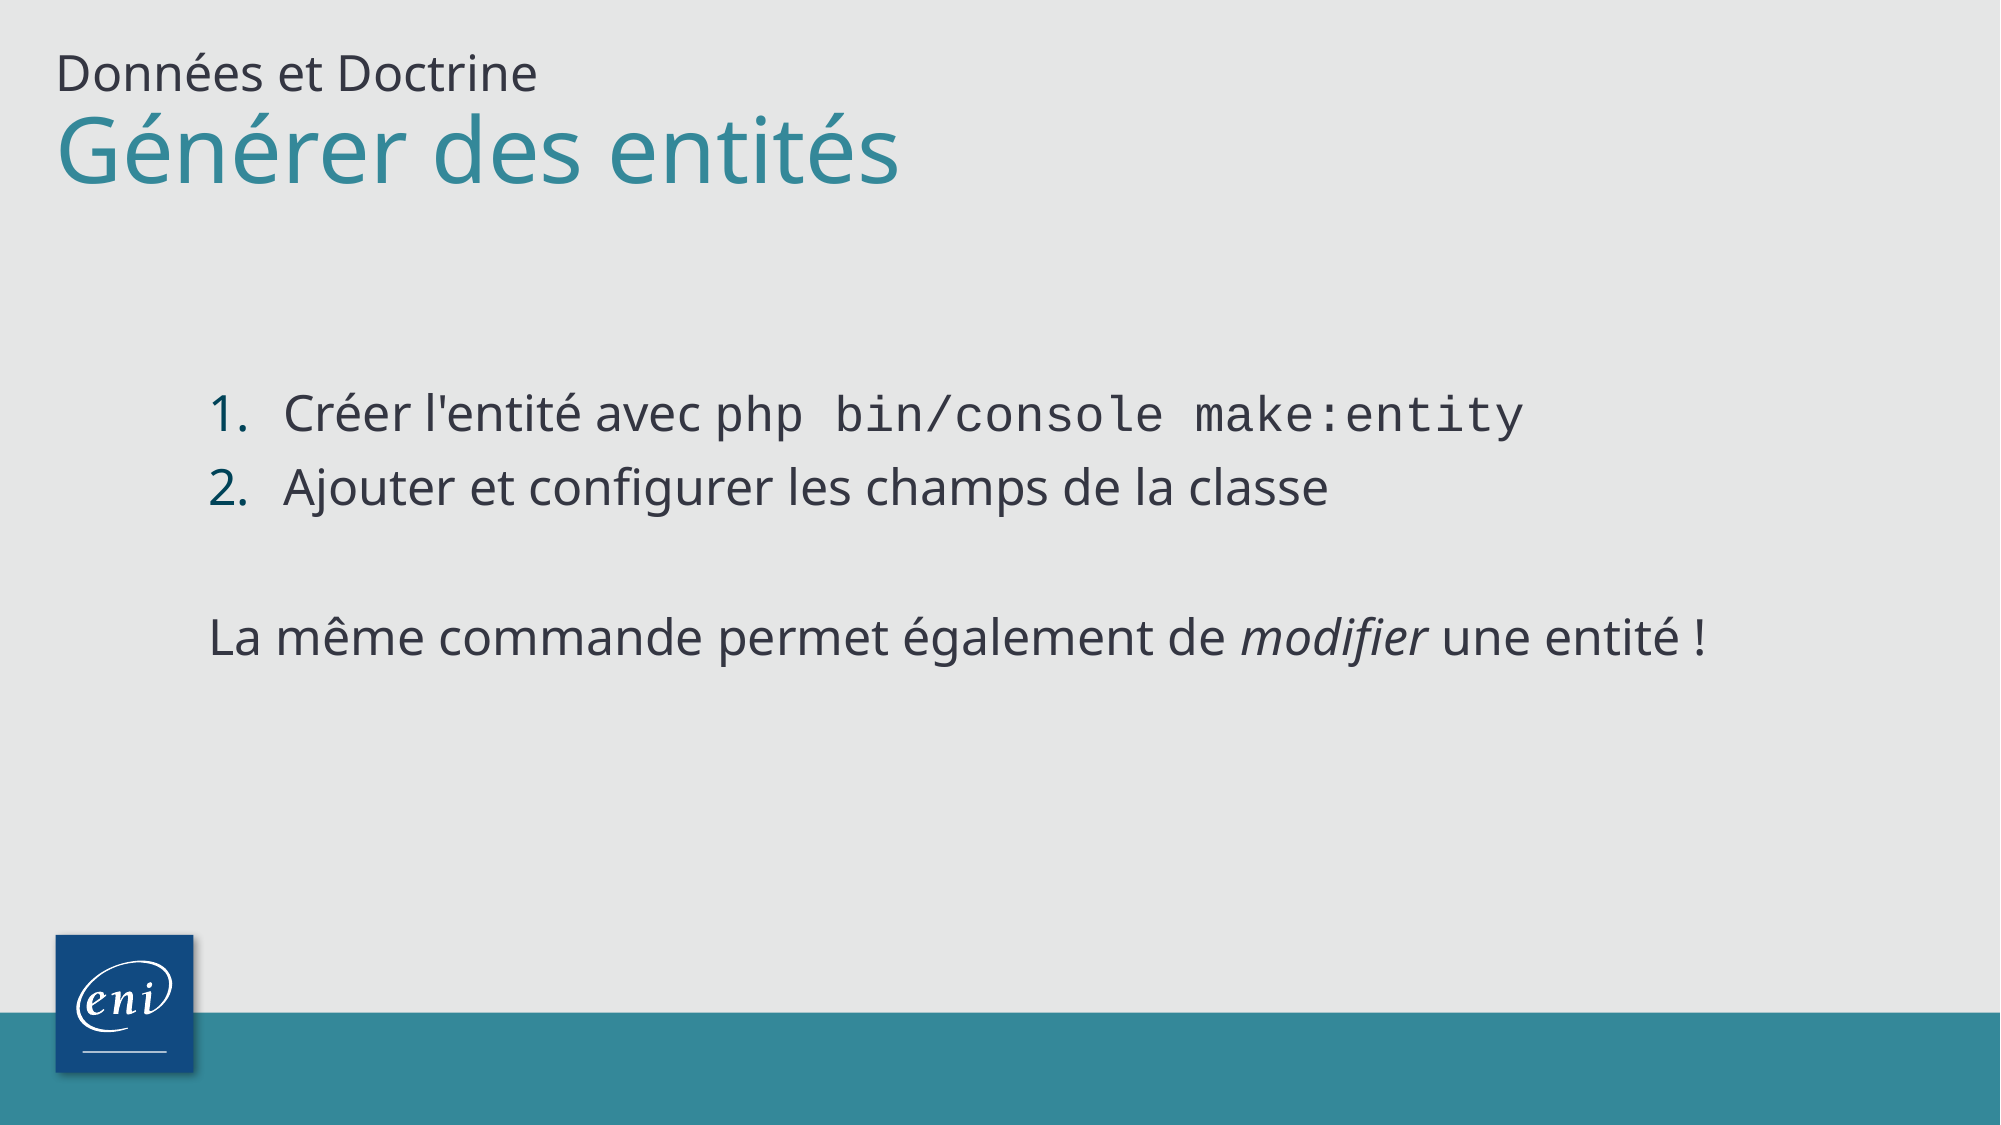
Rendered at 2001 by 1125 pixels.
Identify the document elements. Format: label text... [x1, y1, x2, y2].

title Générer des entités [55, 104, 1952, 205]
list Données et Doctrine [55, 31, 1952, 103]
list Créer l'entité avec php bin/console make:entity Ajouter et configurer les champs de la classe La même commande permet également de modifier une entité ! [193, 299, 1952, 571]
